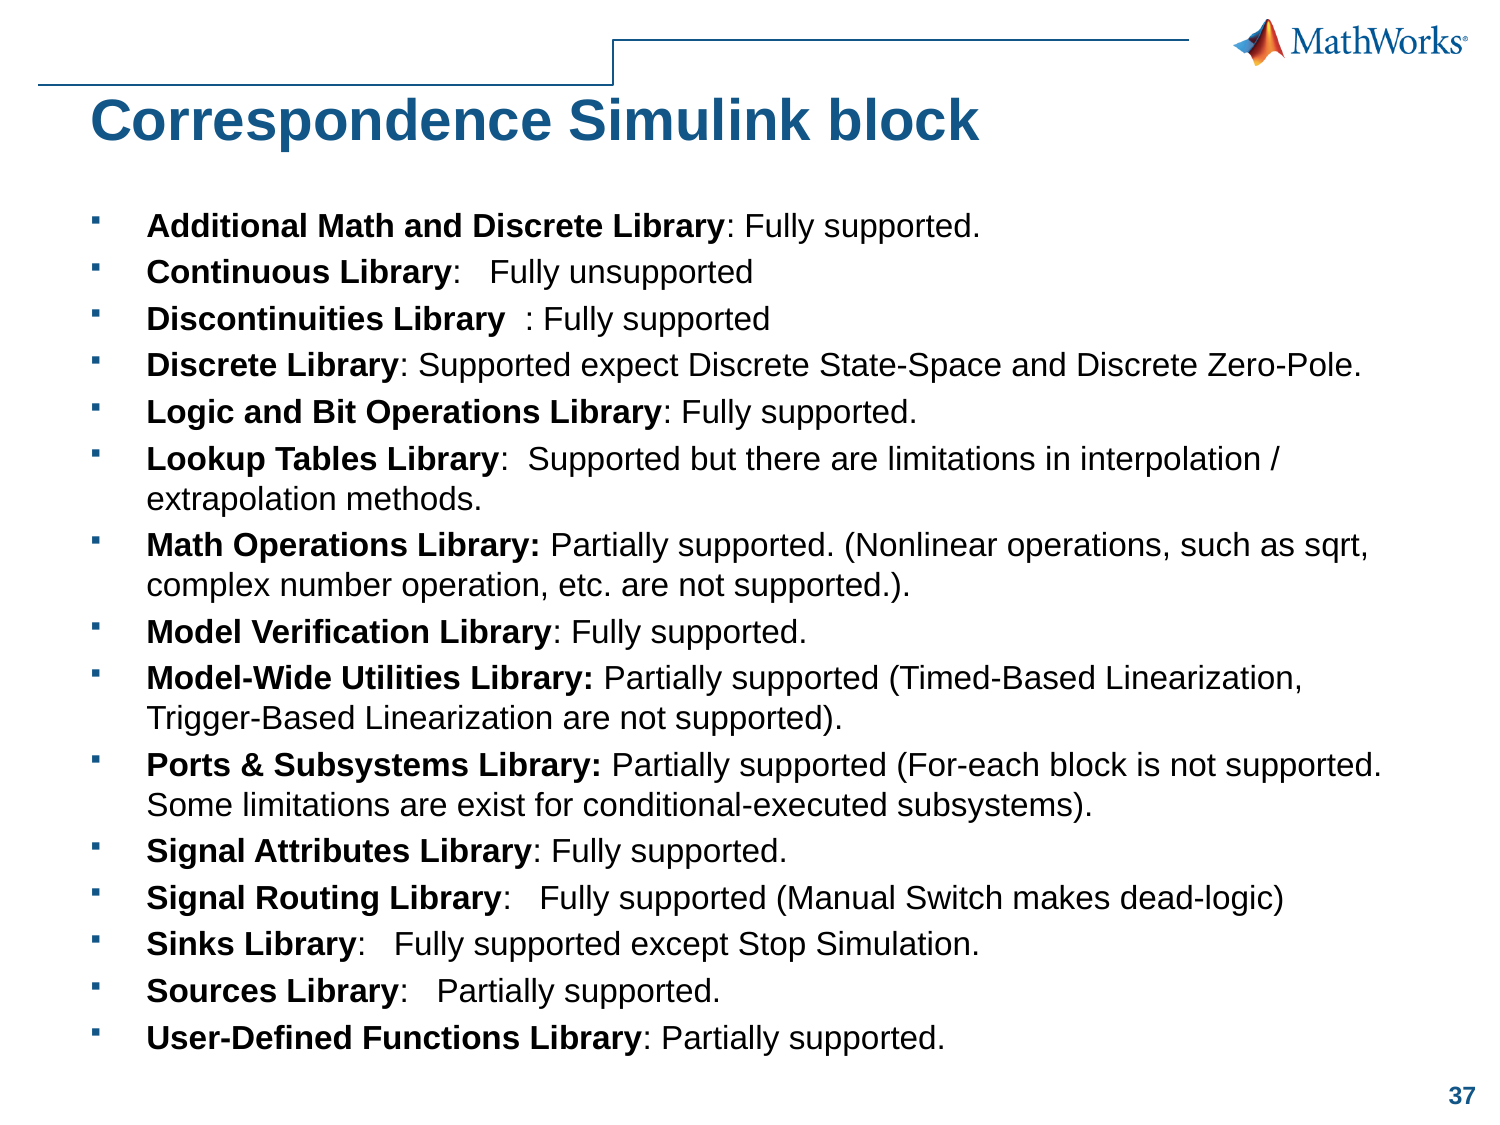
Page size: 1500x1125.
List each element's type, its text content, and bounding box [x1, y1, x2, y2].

picture [1226, 7, 1483, 78]
title Correspondence Simulink block [75, 75, 1400, 173]
list Additional Math and Discrete Library: Fully supported. Continuous Library: Fully unsupported Discontinuities Library : Fully supported Discrete Library: Supported expect Discrete State-Space and Discrete Zero-Pole. Logic and Bit Operations Library: Fully supported. Lookup Tables Library: Supported but there are limitations in interpolation / extrapolation methods. Math Operations Library: Partially supported. (Nonlinear operations, such as sqrt, complex number operation, etc. are not supported.). Model Verification Library: Fully supported. Model-Wide Utilities Library: Partially supported (Timed-Based Linearization, Trigger-Based Linearization are not supported). Ports & Subsystems Library: Partially supported (For-each block is not supported. Some limitations are exist for conditional-executed subsystems). Signal Attributes Library: Fully supported. Signal Routing Library: Fully supported (Manual Switch makes dead-logic) Sinks Library: Fully supported except Stop Simulation. Sources Library: Partially supported. User-Defined Functions Library: Partially supported. [75, 196, 1400, 1083]
